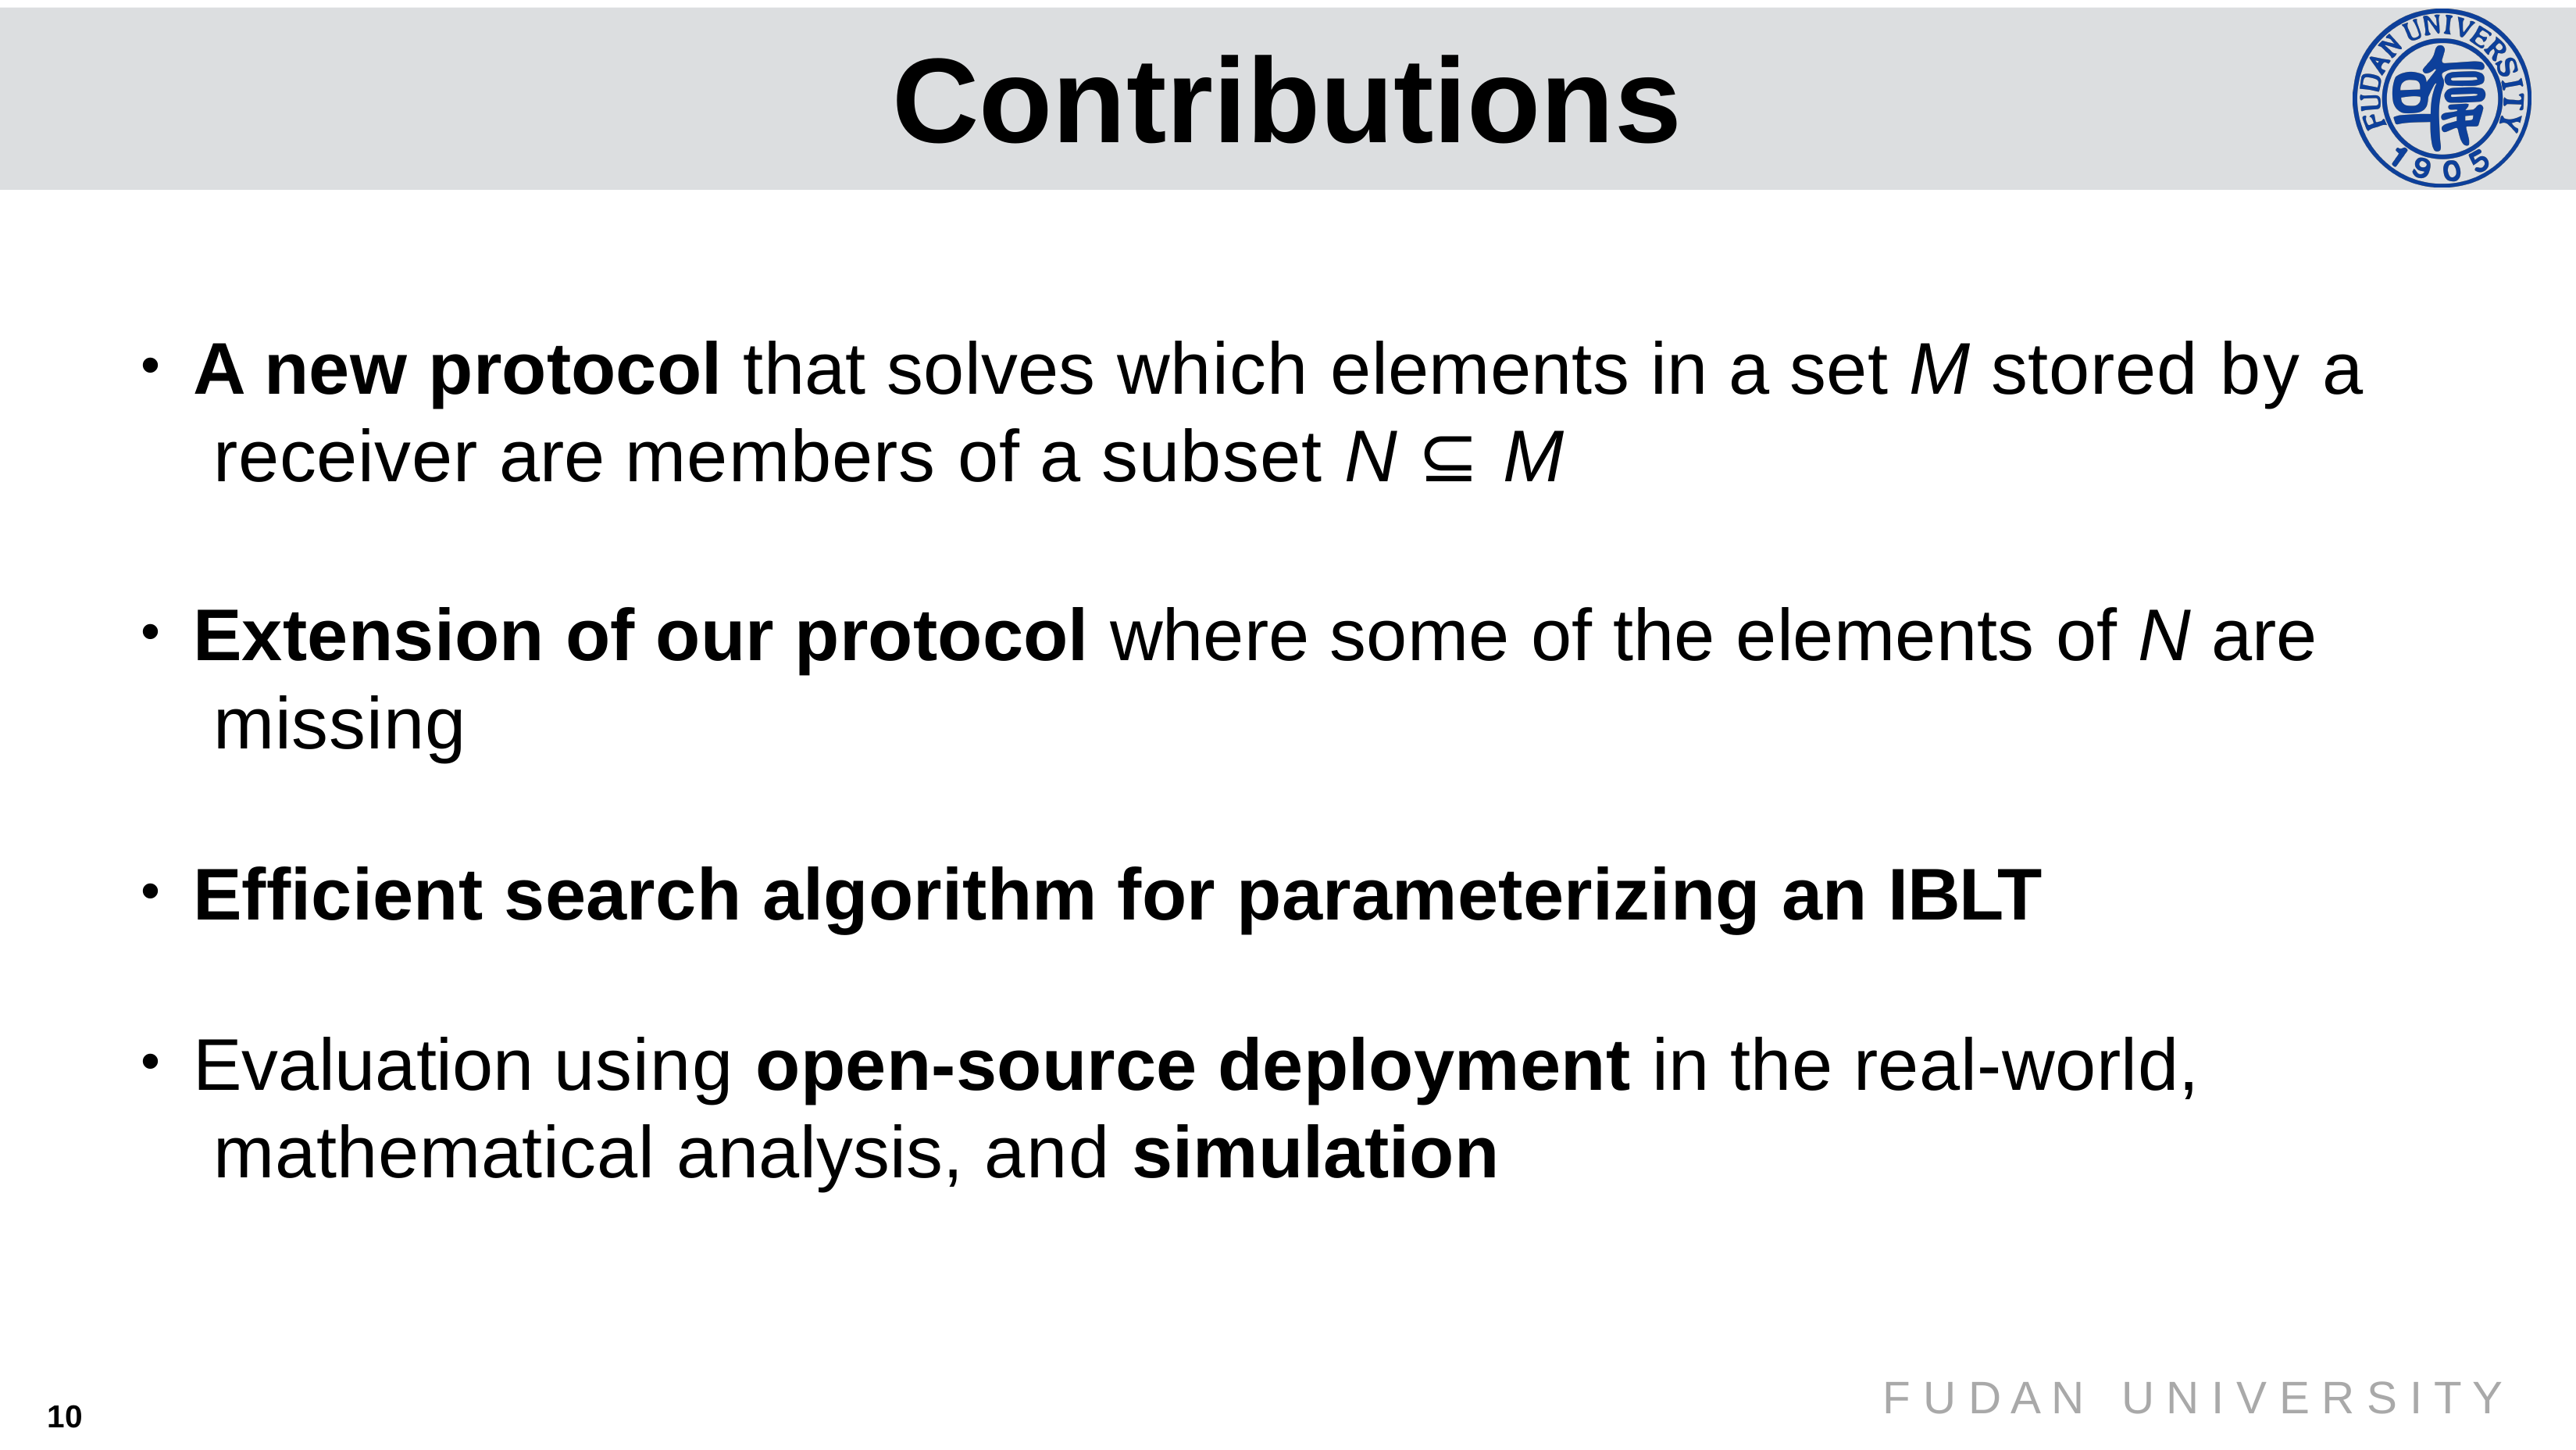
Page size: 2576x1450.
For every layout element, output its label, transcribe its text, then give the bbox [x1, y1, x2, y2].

text_box A new protocol that solves which elements in a set M stored by a receiver are members of a subset N ⊆ M Extension of our protocol where some of the elements of N are missing Efficient search algorithm for parameterizing an IBLT Evaluation using open-source deployment in the real-world, mathematical analysis, and simulation [134, 319, 2370, 1193]
text_box 10 [41, 1401, 155, 1434]
picture [2353, 9, 2532, 188]
title Contributions [890, 20, 1686, 264]
text_box F U D A N U N I V E R S I T Y [1881, 1386, 2576, 1423]
text_box [0, 7, 2576, 190]
